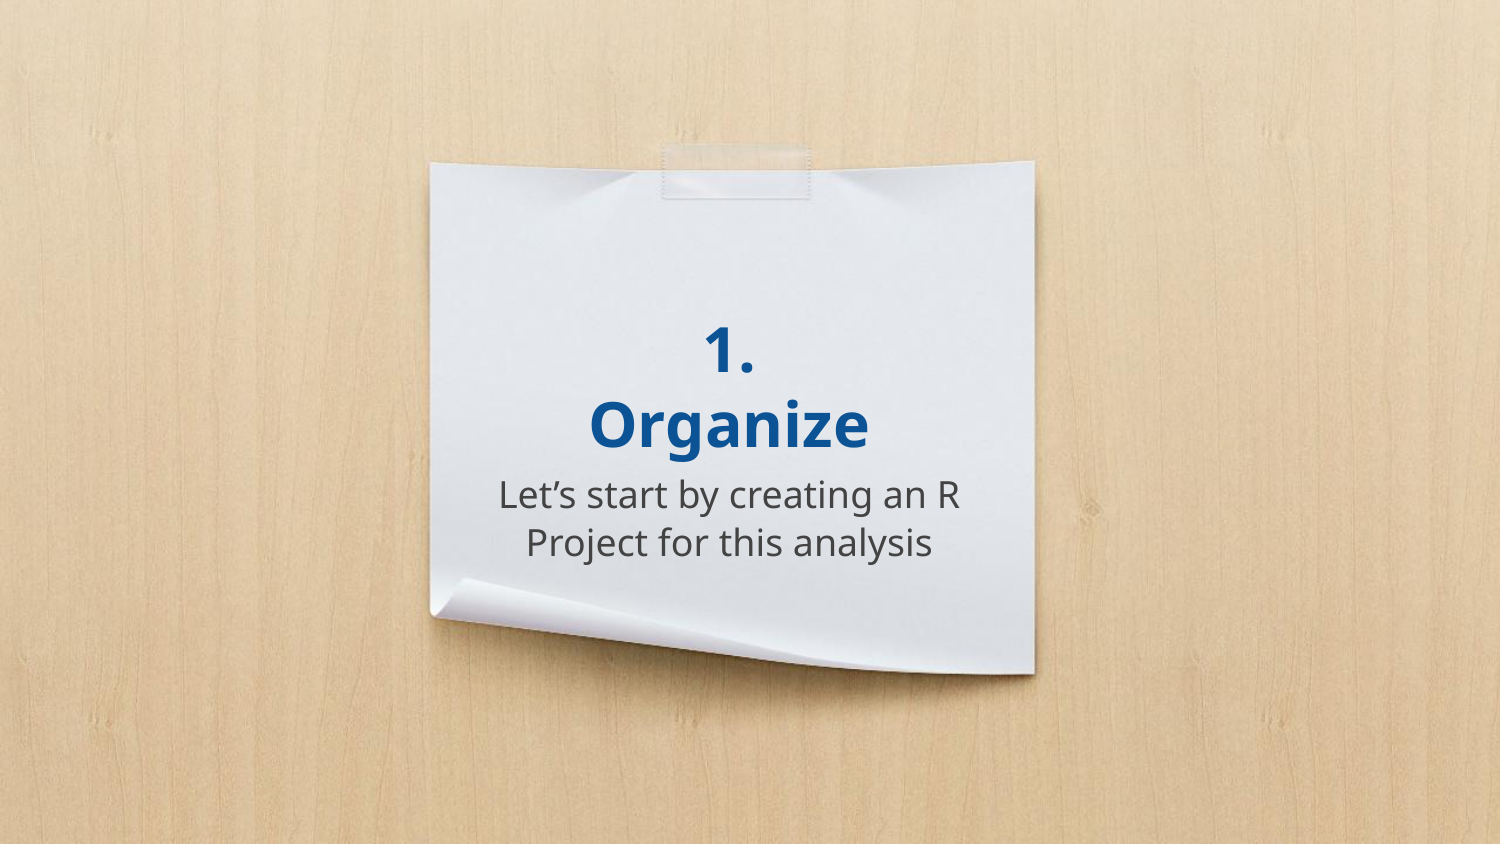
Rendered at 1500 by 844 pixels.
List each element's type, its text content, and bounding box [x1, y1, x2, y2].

title 1. Organize [443, 284, 1016, 453]
subtitle Let’s start by creating an R Project for this analysis [443, 453, 1016, 583]
picture [0, 0, 1500, 844]
